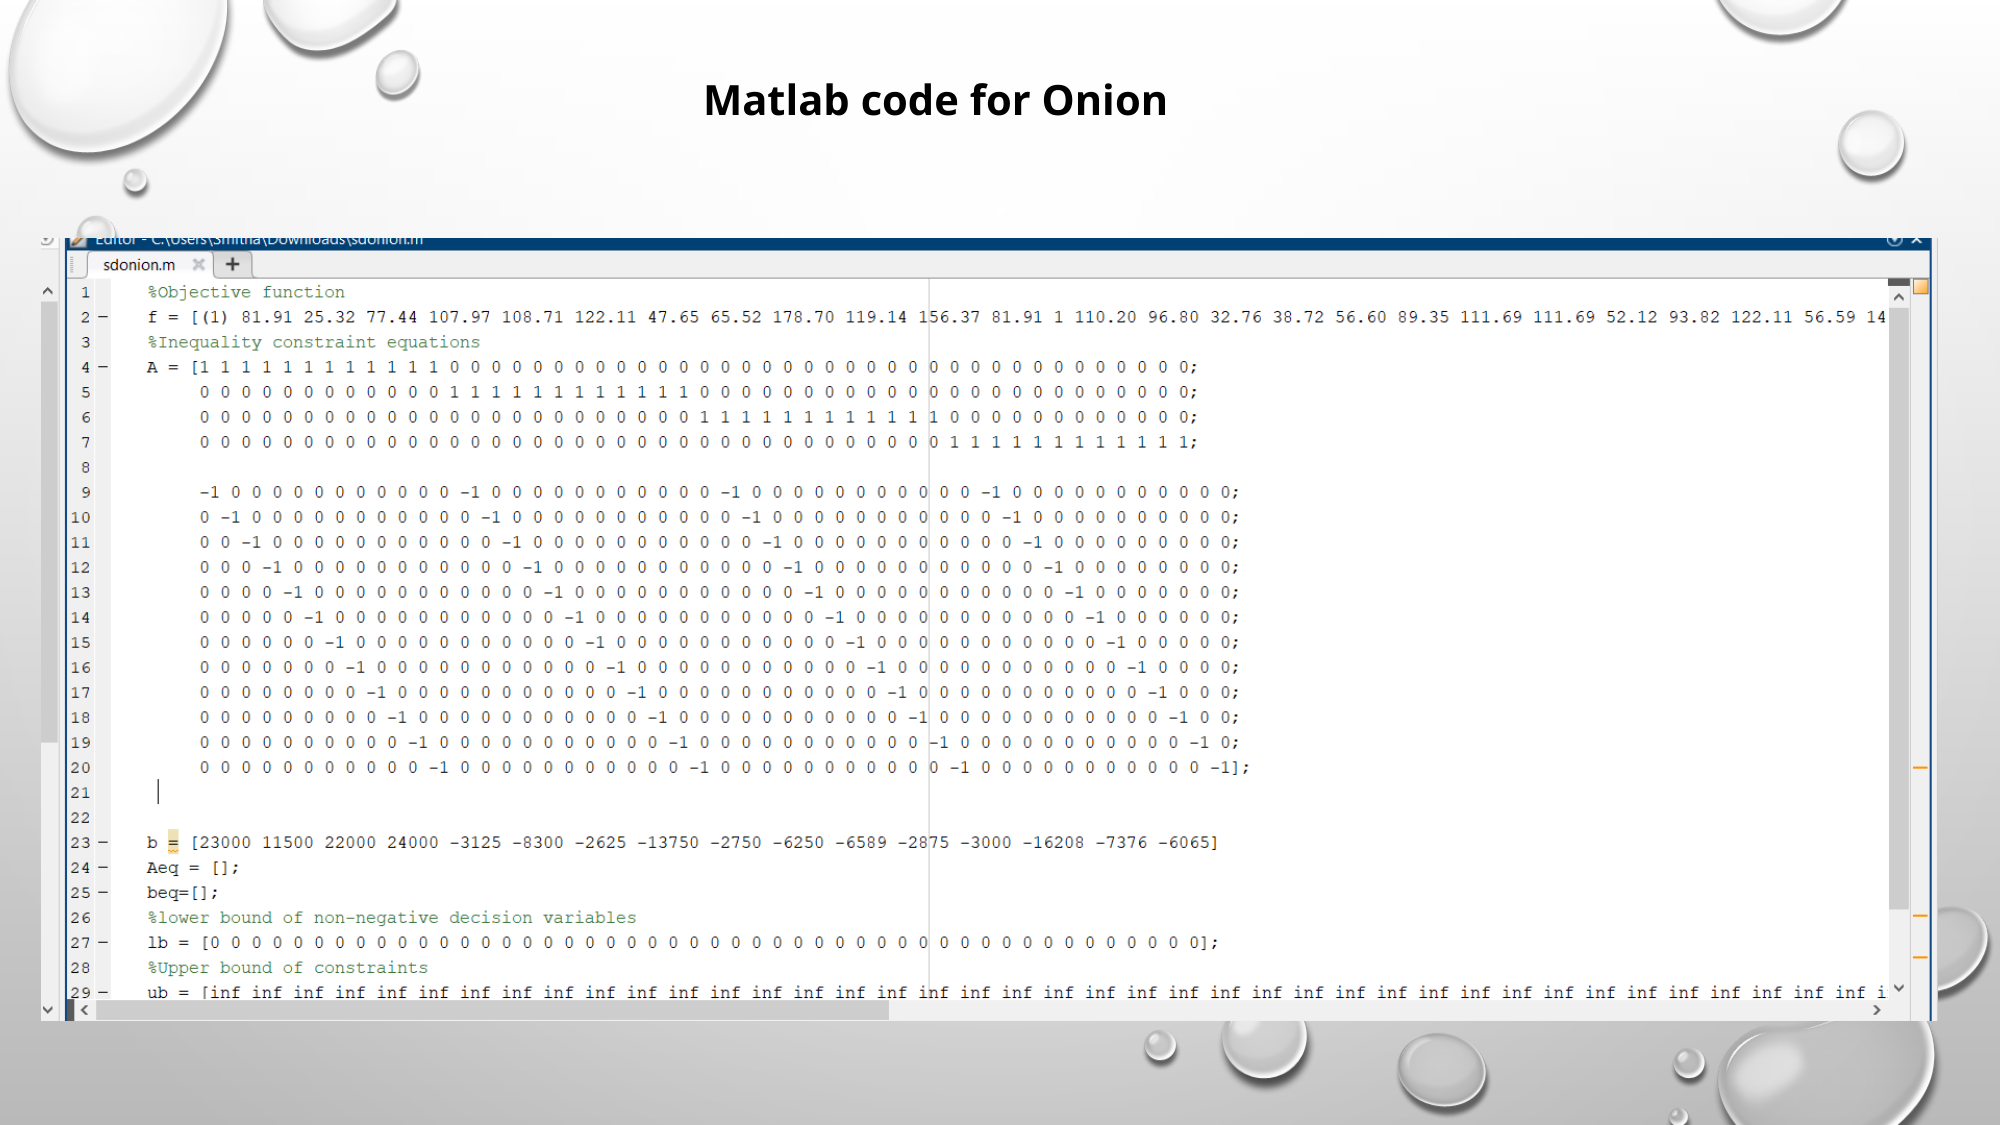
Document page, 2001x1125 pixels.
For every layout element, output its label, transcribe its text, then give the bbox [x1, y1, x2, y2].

picture [0, 0, 2000, 1125]
text_box Matlab code for Onion [435, 66, 1436, 132]
